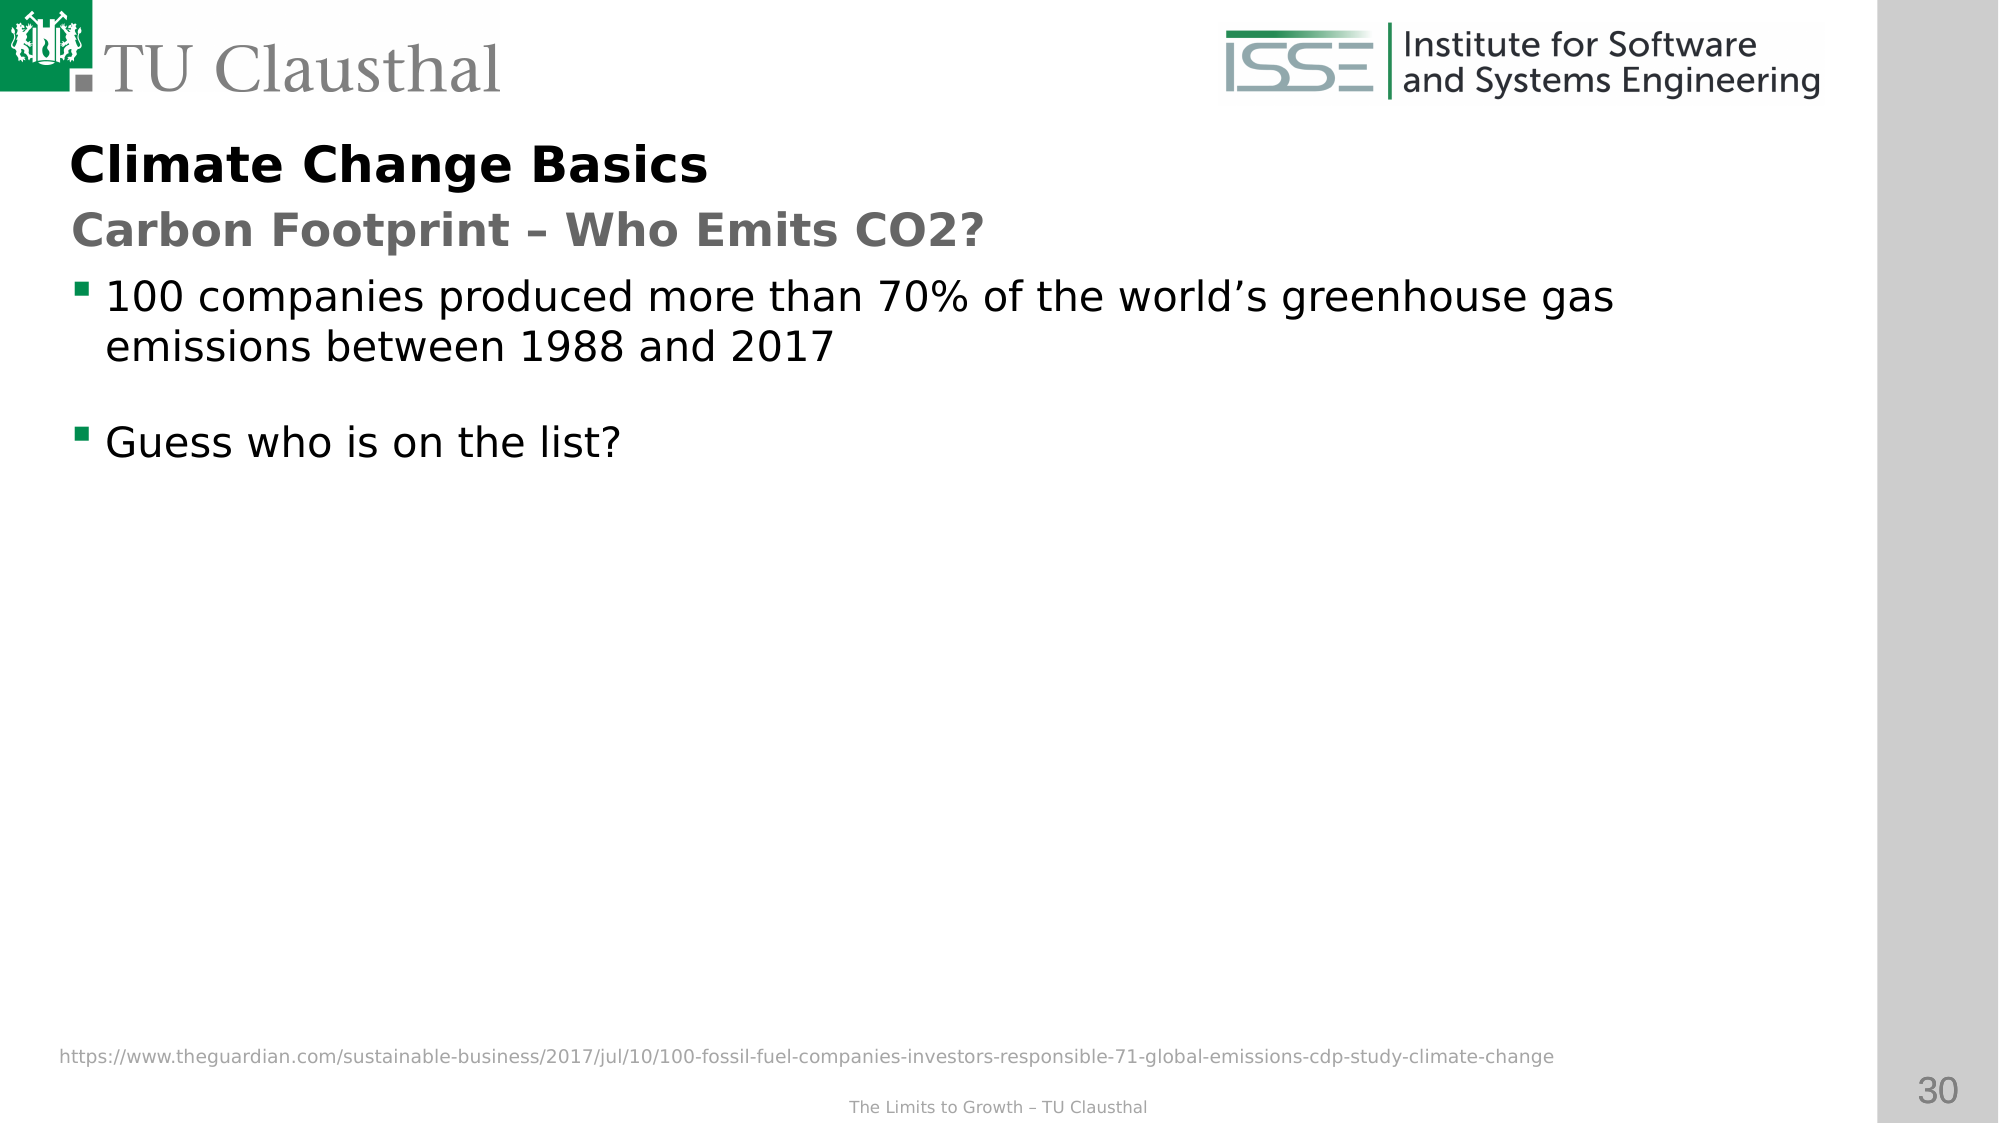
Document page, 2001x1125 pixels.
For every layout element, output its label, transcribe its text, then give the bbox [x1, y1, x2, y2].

text_box 100 companies produced more than 70% of the world’s greenhouse gas emissions between 1988 and 2017 Guess who is on the list? [55, 262, 1837, 899]
text_box Climate Change Basics [55, 125, 1817, 206]
text_box Carbon Footprint – Who Emits CO2? [70, 188, 1769, 269]
picture [0, 0, 500, 92]
picture [1218, 22, 1825, 106]
text_box https://www.theguardian.com/sustainable-business/2017/jul/10/100-fossil-fuel-companies-investors-responsible-71-global-emissions-cdp-study-climate-change [44, 1037, 1816, 1075]
